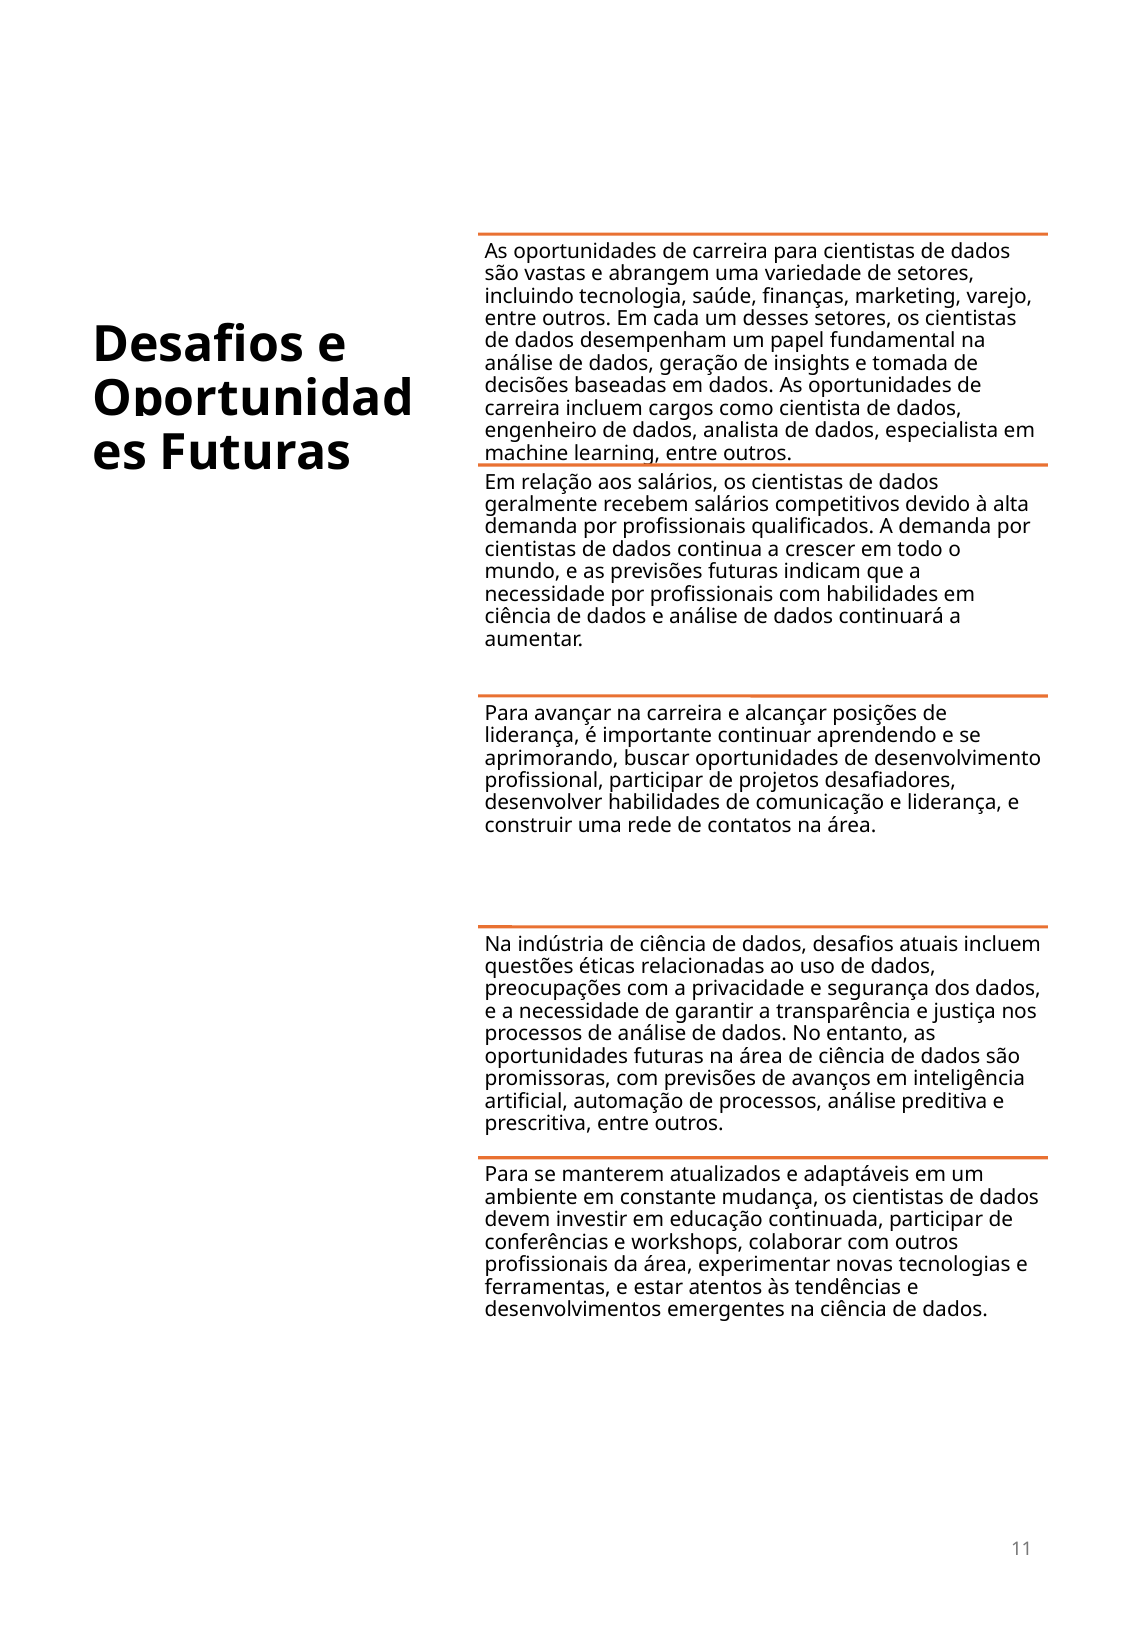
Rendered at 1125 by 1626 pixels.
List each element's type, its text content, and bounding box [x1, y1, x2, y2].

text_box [477, 233, 1049, 1390]
text_box Desafios e Oportunidades Futuras [77, 108, 441, 488]
slide_number 11 [794, 1506, 1048, 1593]
